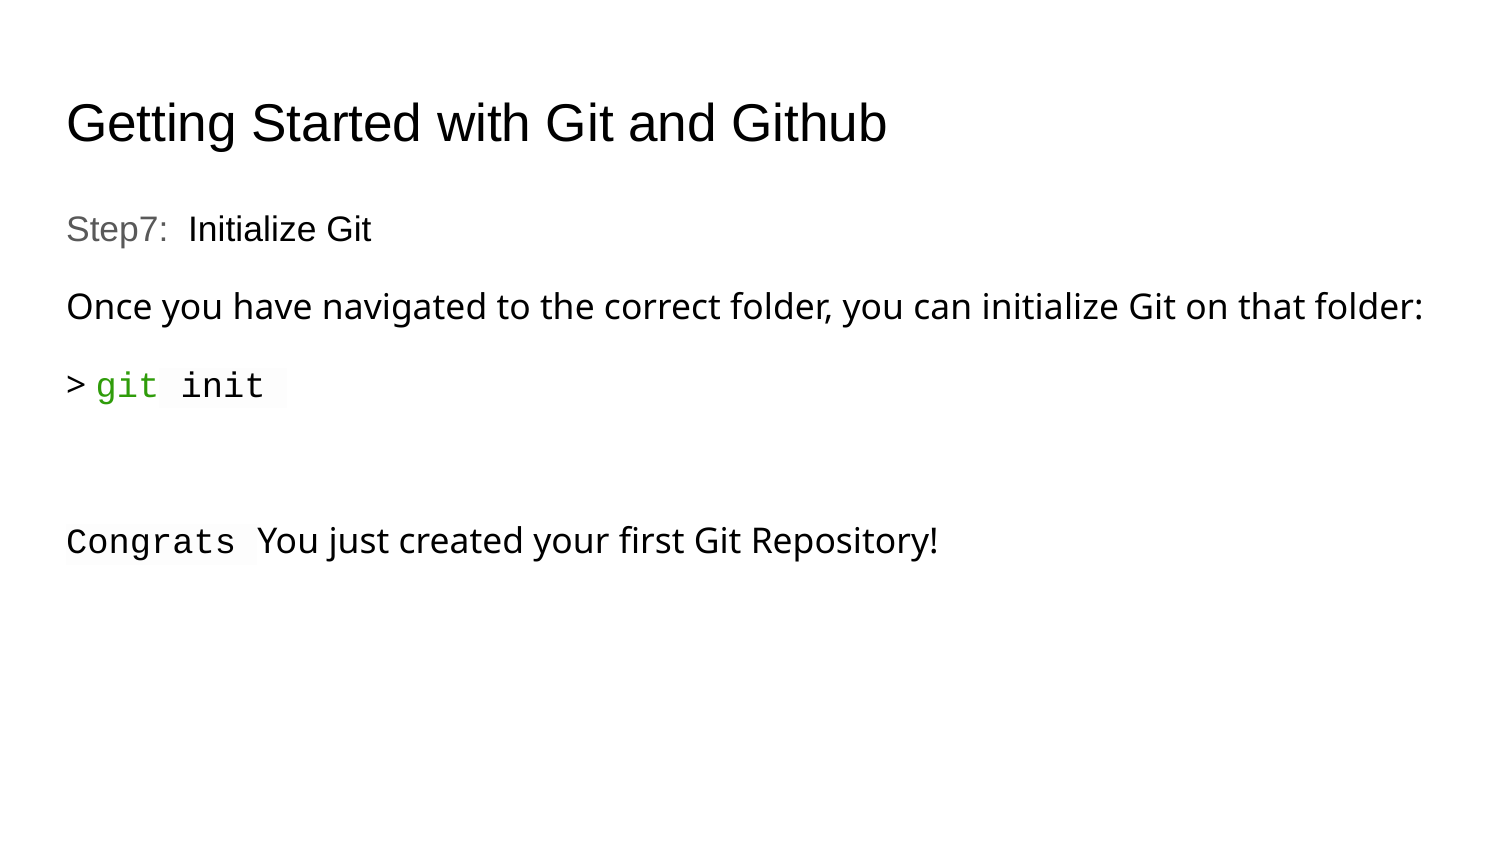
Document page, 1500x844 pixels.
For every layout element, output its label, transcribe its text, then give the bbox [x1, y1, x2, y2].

list Step7: Initialize Git Once you have navigated to the correct folder, you can initialize Git on that folder: > git init Congrats You just created your first Git Repository! [51, 189, 1449, 750]
title Getting Started with Git and Github [51, 72, 1449, 167]
